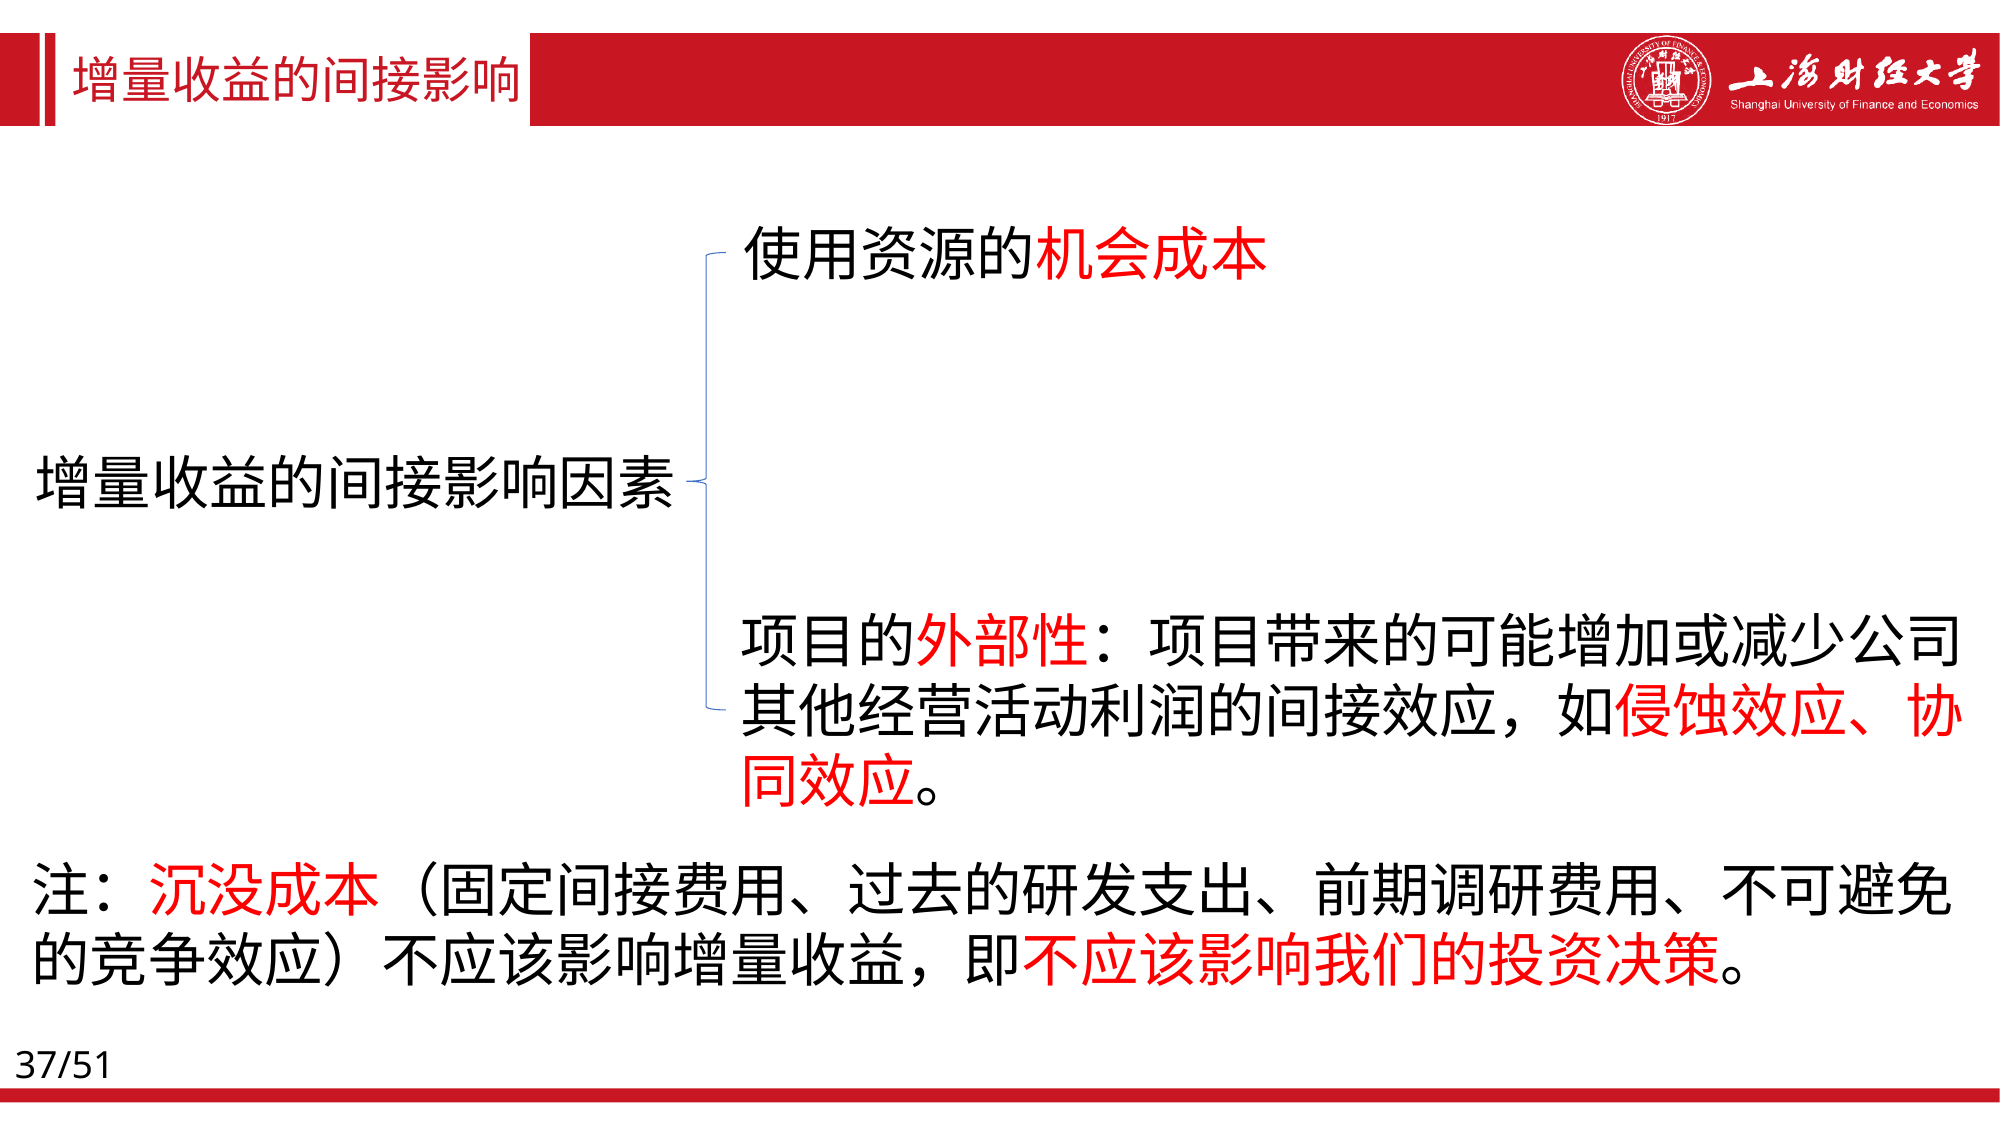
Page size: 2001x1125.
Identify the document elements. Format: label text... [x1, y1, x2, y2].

text_box 注：沉没成本（固定间接费用、过去的研发支出、前期调研费用、不可避免的竞争效应）不应该影响增量收益，即不应该影响我们的投资决策。 [16, 845, 1983, 1001]
picture [1595, 0, 2000, 172]
text_box 增量收益的间接影响 [56, 41, 537, 116]
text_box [16, 209, 1983, 824]
